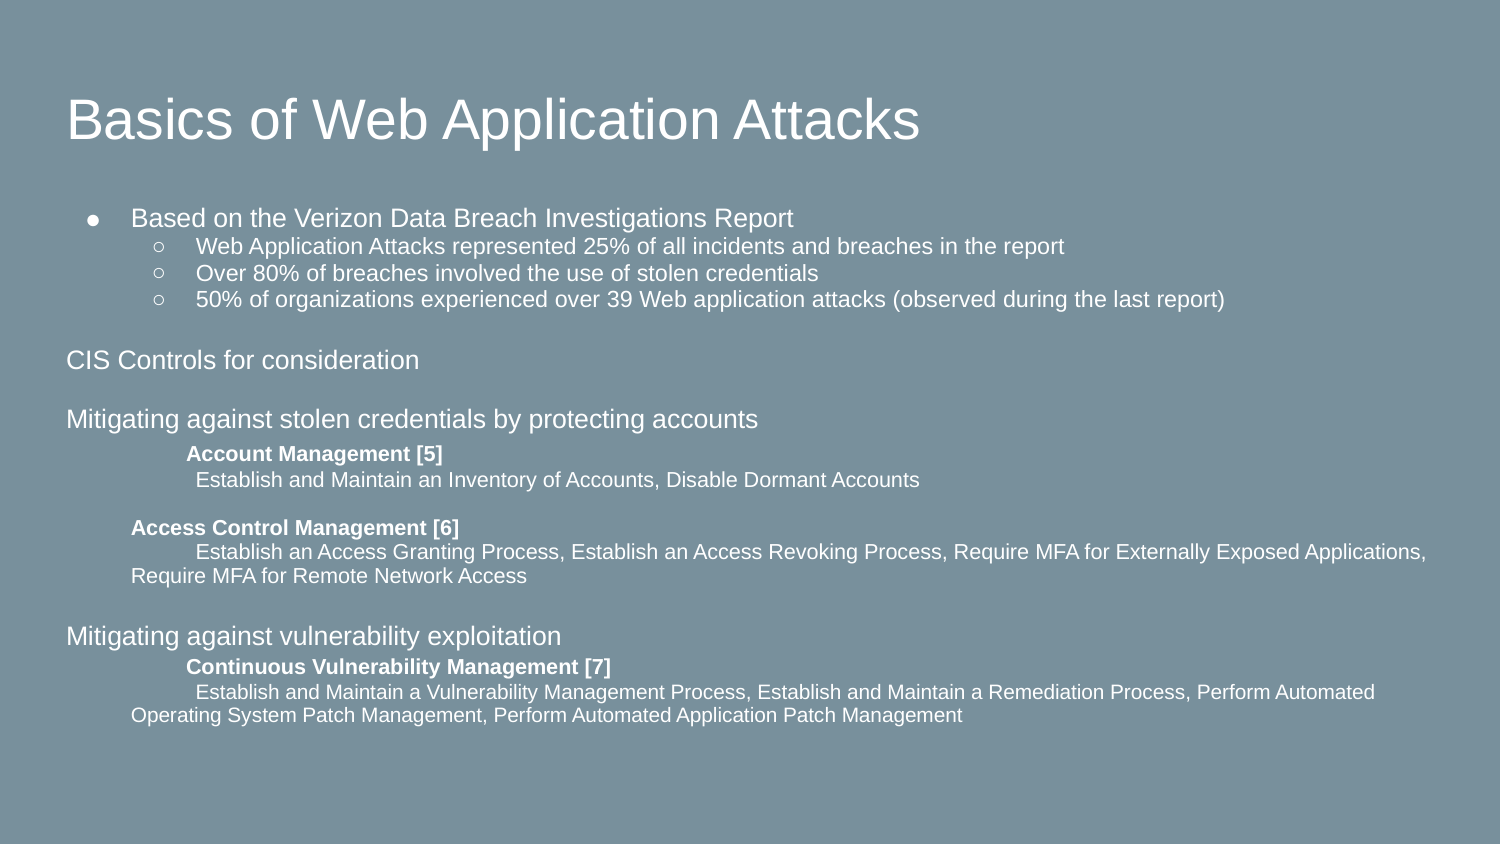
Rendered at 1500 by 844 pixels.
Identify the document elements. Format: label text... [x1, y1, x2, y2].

title Basics of Web Application Attacks [51, 72, 1449, 167]
list Based on the Verizon Data Breach Investigations Report Web Application Attacks represented 25% of all incidents and breaches in the report Over 80% of breaches involved the use of stolen credentials 50% of organizations experienced over 39 Web application attacks (observed during the last report) CIS Controls for consideration Mitigating against stolen credentials by protecting accounts Account Management [5] Establish and Maintain an Inventory of Accounts, Disable Dormant Accounts Access Control Management [6] Establish an Access Granting Process, Establish an Access Revoking Process, Require MFA for Externally Exposed Applications, Require MFA for Remote Network Access Mitigating against vulnerability exploitation Continuous Vulnerability Management [7] Establish and Maintain a Vulnerability Management Process, Establish and Maintain a Remediation Process, Perform Automated Operating System Patch Management, Perform Automated Application Patch Management [51, 189, 1449, 750]
